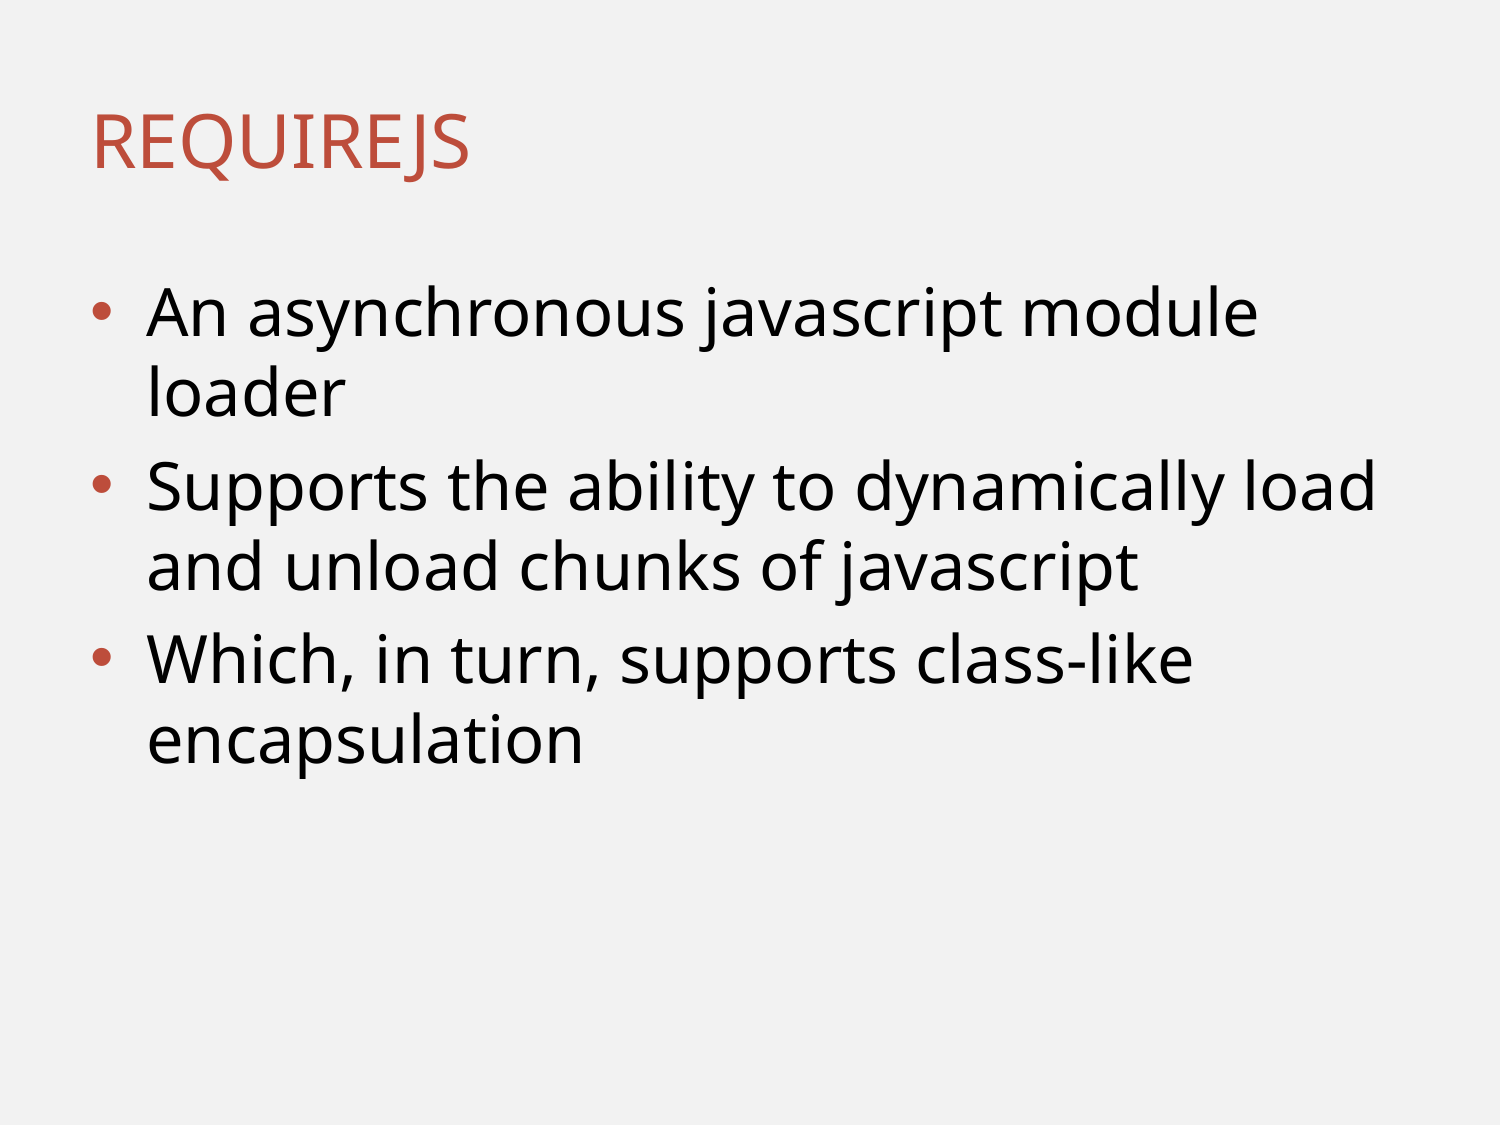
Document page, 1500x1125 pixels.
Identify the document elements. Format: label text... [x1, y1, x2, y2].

list An asynchronous javascript module loader Supports the ability to dynamically load and unload chunks of javascript Which, in turn, supports class-like encapsulation [75, 262, 1425, 1005]
title RequireJS [75, 45, 1425, 233]
